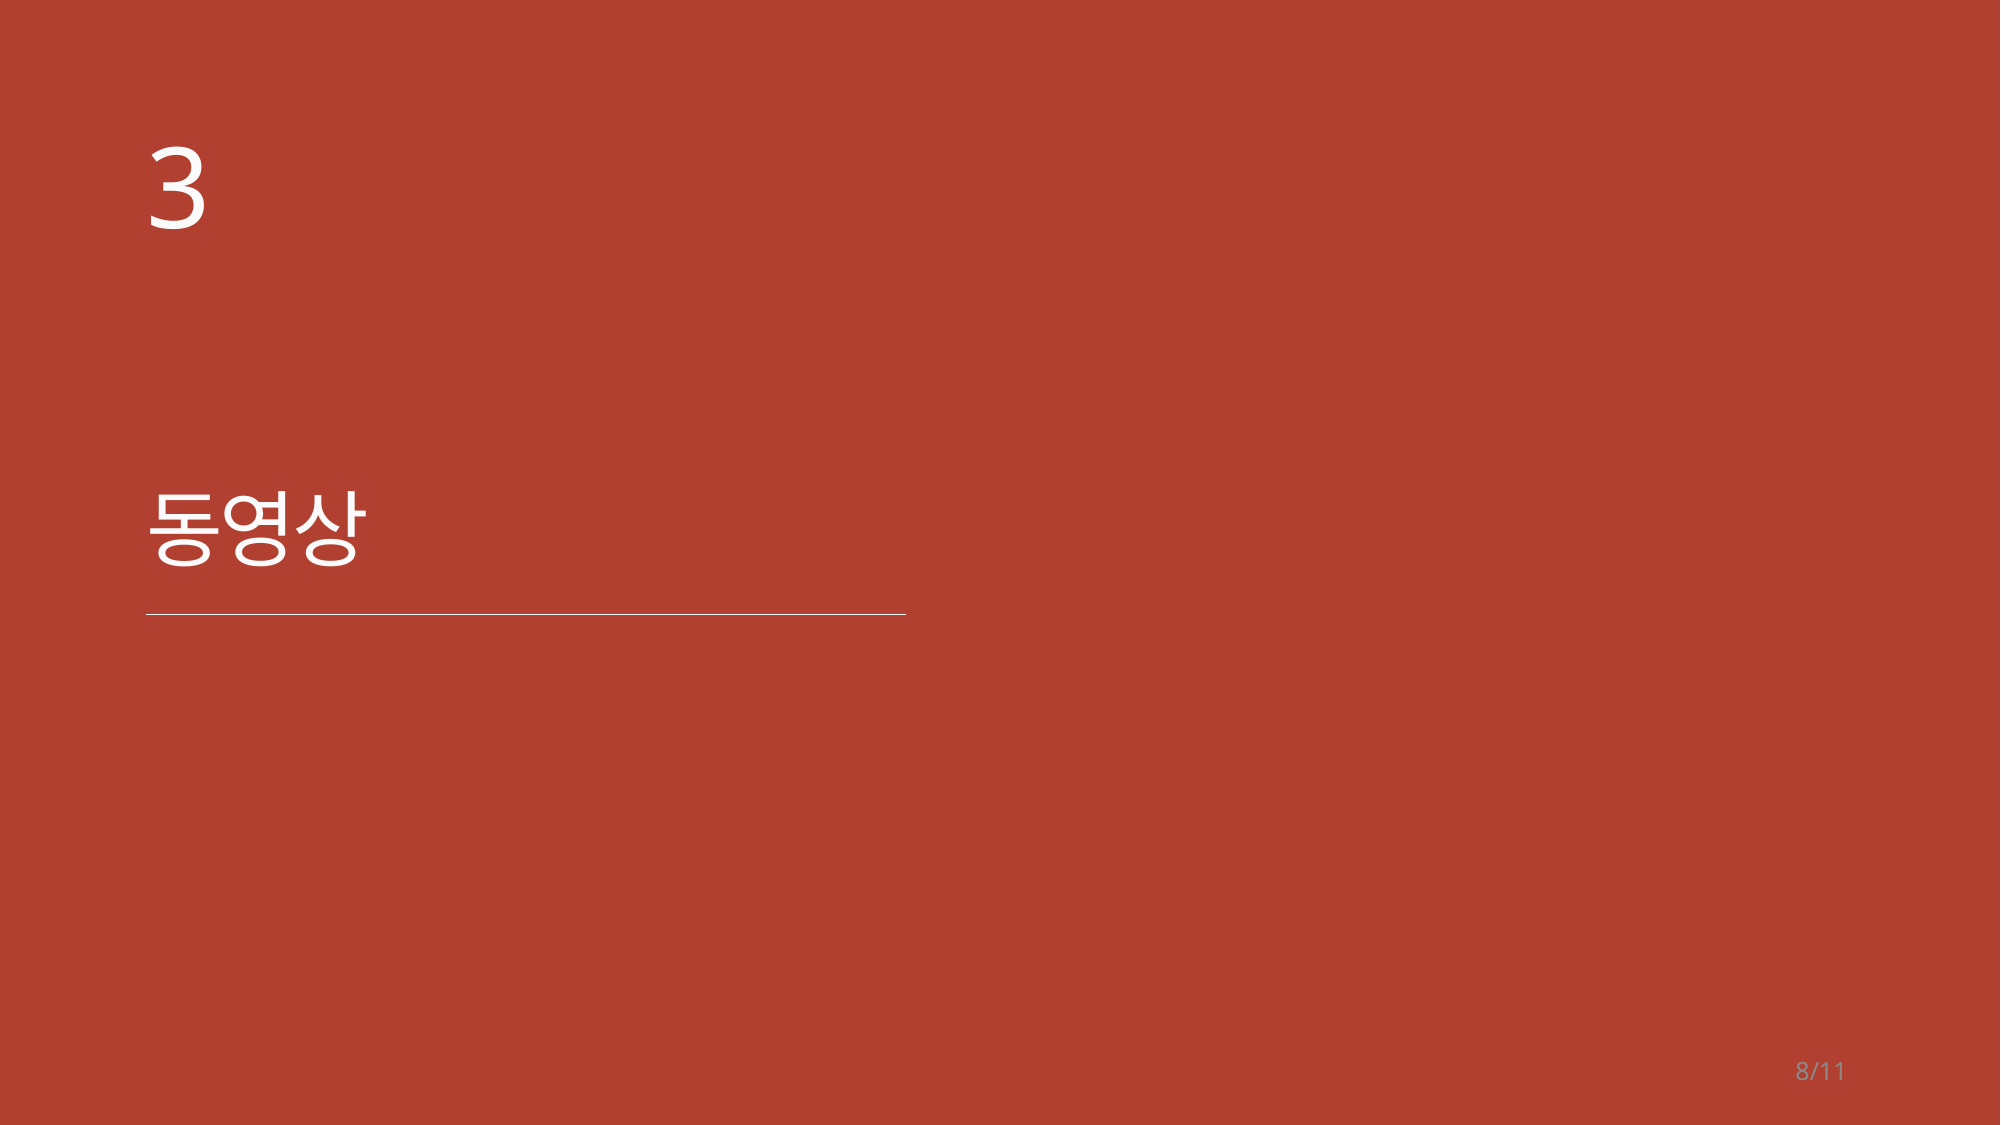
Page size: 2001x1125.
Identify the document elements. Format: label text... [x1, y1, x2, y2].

text_box 3 [131, 108, 552, 259]
text_box 동영상 [131, 469, 921, 585]
slide_number 8/11 [1412, 1042, 1863, 1103]
